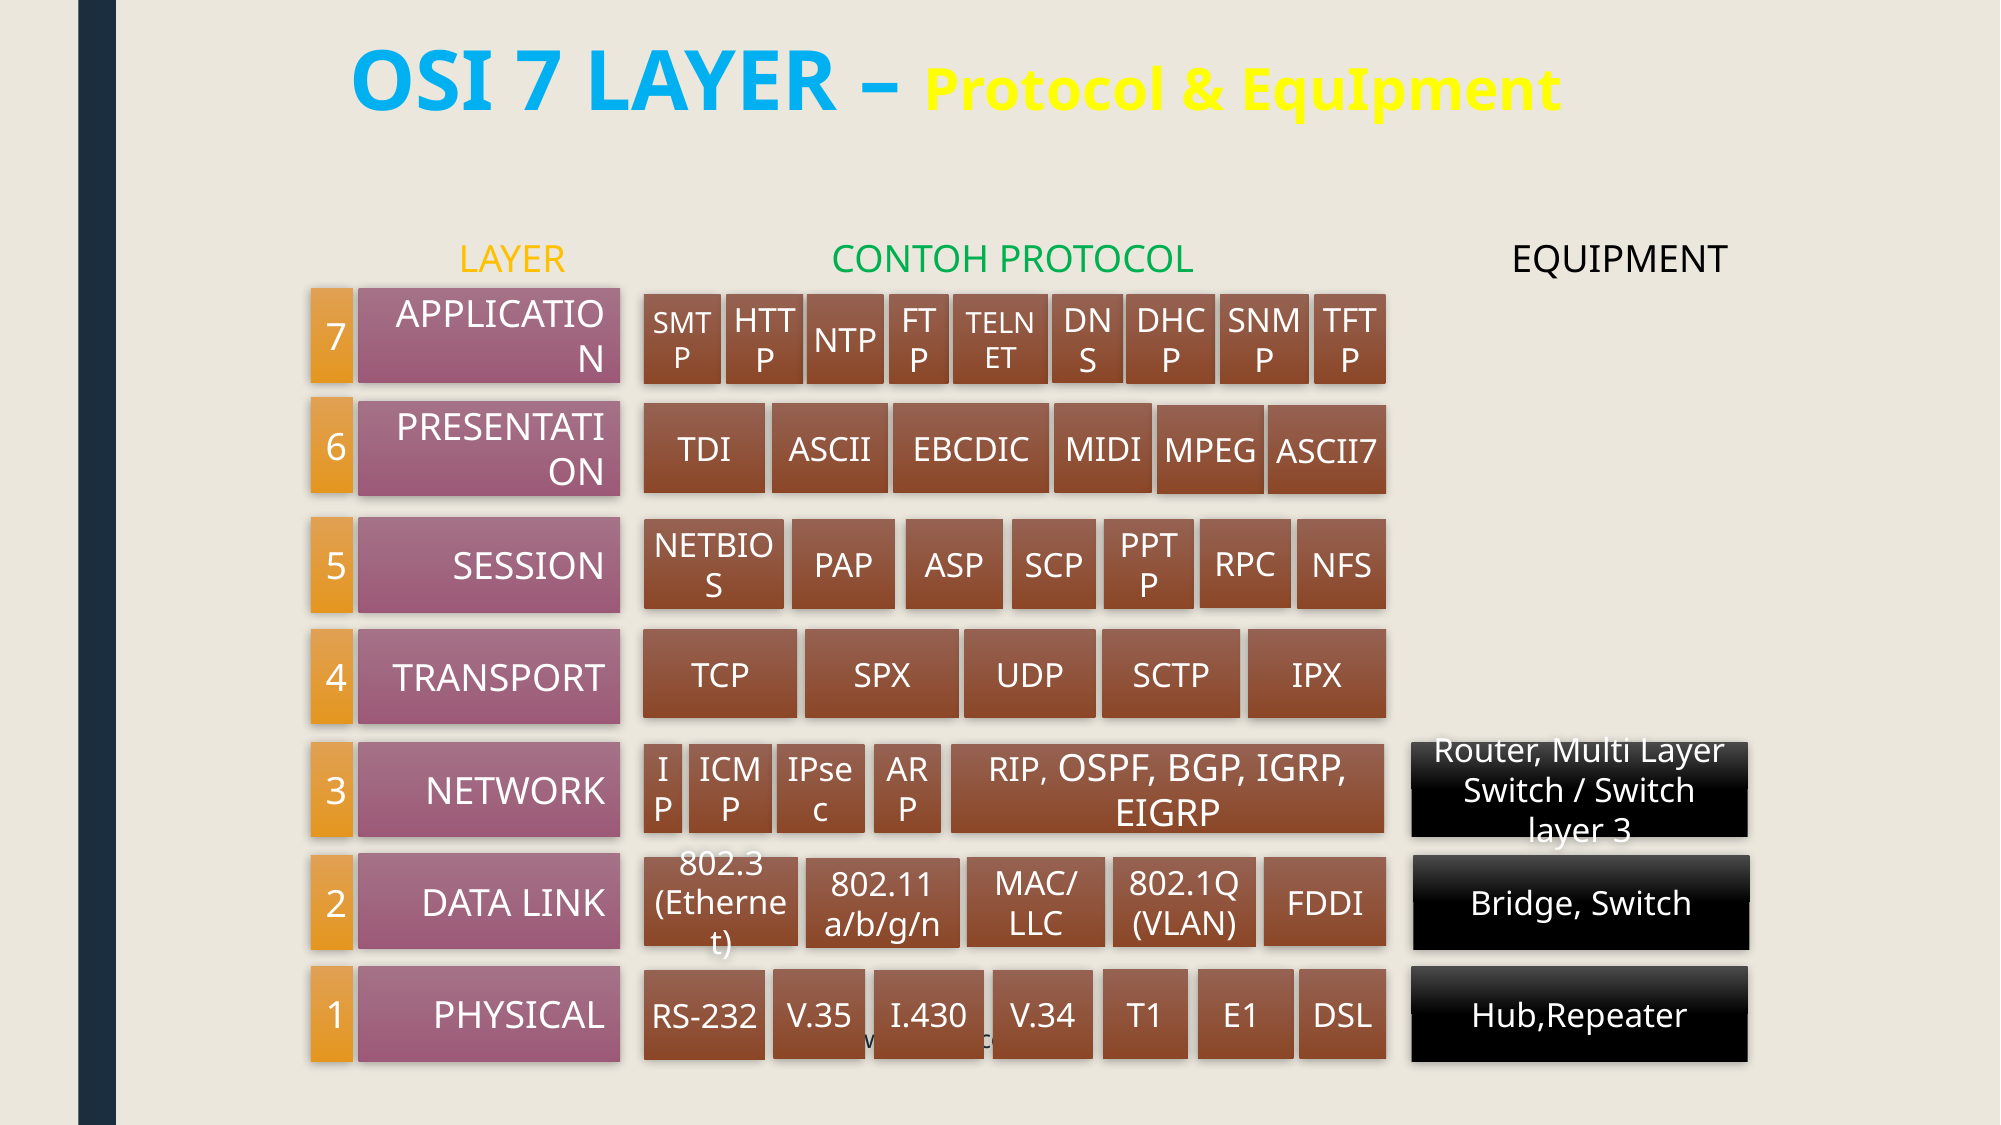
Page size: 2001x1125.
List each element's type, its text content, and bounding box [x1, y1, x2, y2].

text_box PAP [792, 519, 895, 609]
text_box MAC/LLC [966, 857, 1106, 947]
text_box 802.1Q (VLAN) [1113, 857, 1256, 947]
text_box ASCII7 [1267, 405, 1387, 494]
text_box SMTP [643, 294, 721, 384]
text_box HTTP [726, 294, 803, 384]
text_box CONTOH PROTOCOL [816, 227, 1210, 288]
text_box ARP [874, 744, 941, 833]
text_box RS-232 [644, 970, 765, 1060]
text_box [1091, 1053, 1103, 1062]
text_box EBCDIC [893, 403, 1050, 493]
text_box 802.11 a/b/g/n [805, 858, 960, 948]
text_box MPEG [1157, 405, 1264, 494]
text_box DHCP [1126, 294, 1216, 384]
text_box TDI [643, 403, 765, 493]
text_box RPC [1199, 519, 1291, 608]
text_box FDDI [1263, 857, 1387, 946]
text_box 5 [310, 517, 353, 613]
text_box IP [643, 744, 683, 833]
text_box 2 [310, 855, 353, 950]
text_box SESSION [358, 517, 621, 613]
text_box IPX [1248, 629, 1387, 718]
text_box LAYER [443, 227, 581, 288]
text_box V.35 [773, 969, 866, 1059]
text_box SCTP [1102, 629, 1241, 718]
text_box [865, 1057, 874, 1062]
text_box DSL [1299, 969, 1387, 1059]
text_box DNS [1052, 294, 1123, 383]
text_box PPTP [1103, 519, 1194, 609]
text_box [982, 1053, 994, 1062]
text_box V.34 [992, 970, 1093, 1059]
text_box EQUIPMENT [1496, 227, 1744, 288]
text_box SPX [805, 629, 959, 718]
text_box E1 [1198, 969, 1294, 1059]
text_box 3 [310, 742, 353, 837]
text_box PRESENTATION [358, 401, 621, 496]
text_box TRANSPORT [358, 629, 621, 724]
text_box NETWORK [358, 742, 621, 837]
text_box DATA LINK [358, 853, 621, 949]
text_box PHYSICAL [358, 966, 621, 1062]
text_box UDP [964, 629, 1096, 718]
text_box SCP [1012, 519, 1096, 609]
text_box ASCII [772, 403, 888, 493]
text_box RIP, OSPF, BGP, IGRP, EIGRP [951, 744, 1385, 833]
text_box NTP [806, 294, 884, 384]
text_box TCP [643, 629, 798, 718]
text_box I.430 [874, 970, 984, 1059]
text_box IPsec [776, 744, 865, 833]
text_box Hub,Repeater [1411, 966, 1748, 1062]
text_box Router, Multi Layer Switch / Switch layer 3 [1411, 742, 1748, 837]
text_box SNMP [1220, 294, 1309, 384]
text_box NETBIOS [644, 519, 784, 609]
text_box 802.3 (Ethernet) [644, 857, 798, 946]
text_box 6 [310, 397, 353, 493]
text_box FTP [889, 294, 949, 384]
text_box ASP [905, 519, 1003, 609]
text_box MIDI [1054, 403, 1152, 493]
text_box 7 [310, 288, 353, 383]
text_box 4 [310, 629, 353, 724]
text_box TELNET [953, 294, 1048, 384]
text_box TFTP [1314, 294, 1386, 384]
text_box 1 [310, 966, 353, 1062]
text_box [1188, 1056, 1198, 1062]
text_box NFS [1297, 519, 1386, 609]
text_box APPLICATION [358, 288, 621, 383]
text_box ICMP [689, 744, 772, 833]
text_box T1 [1103, 969, 1188, 1059]
title OSI 7 LAYER – Protocol & EquIpment [334, 32, 1710, 206]
text_box Bridge, Switch [1413, 855, 1750, 950]
